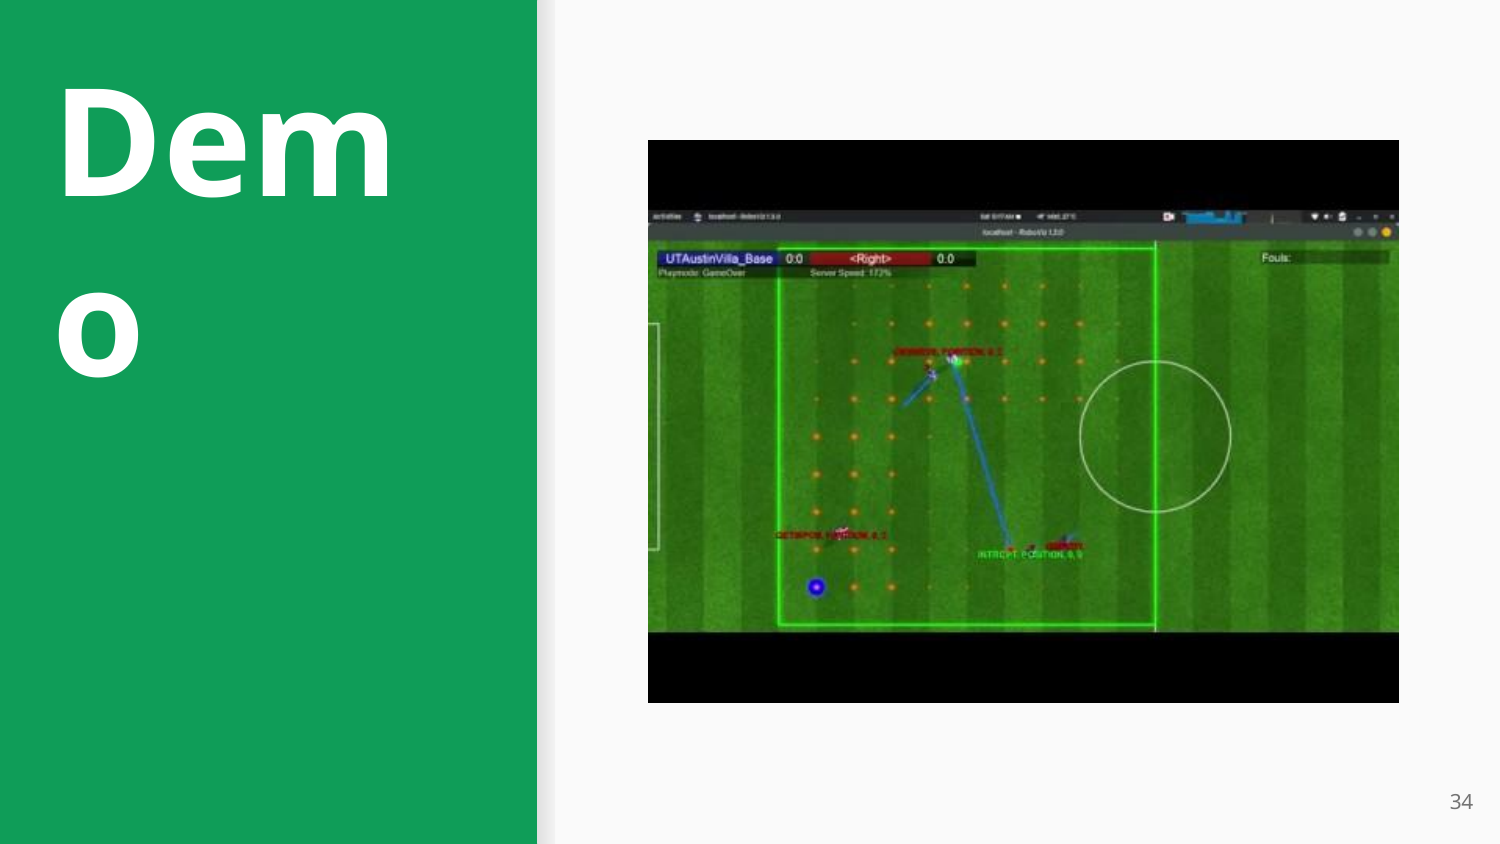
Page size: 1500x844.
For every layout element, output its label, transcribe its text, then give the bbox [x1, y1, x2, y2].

picture [647, 140, 1399, 704]
slide_number ‹#› [1398, 770, 1489, 835]
title Demo [37, 265, 498, 422]
